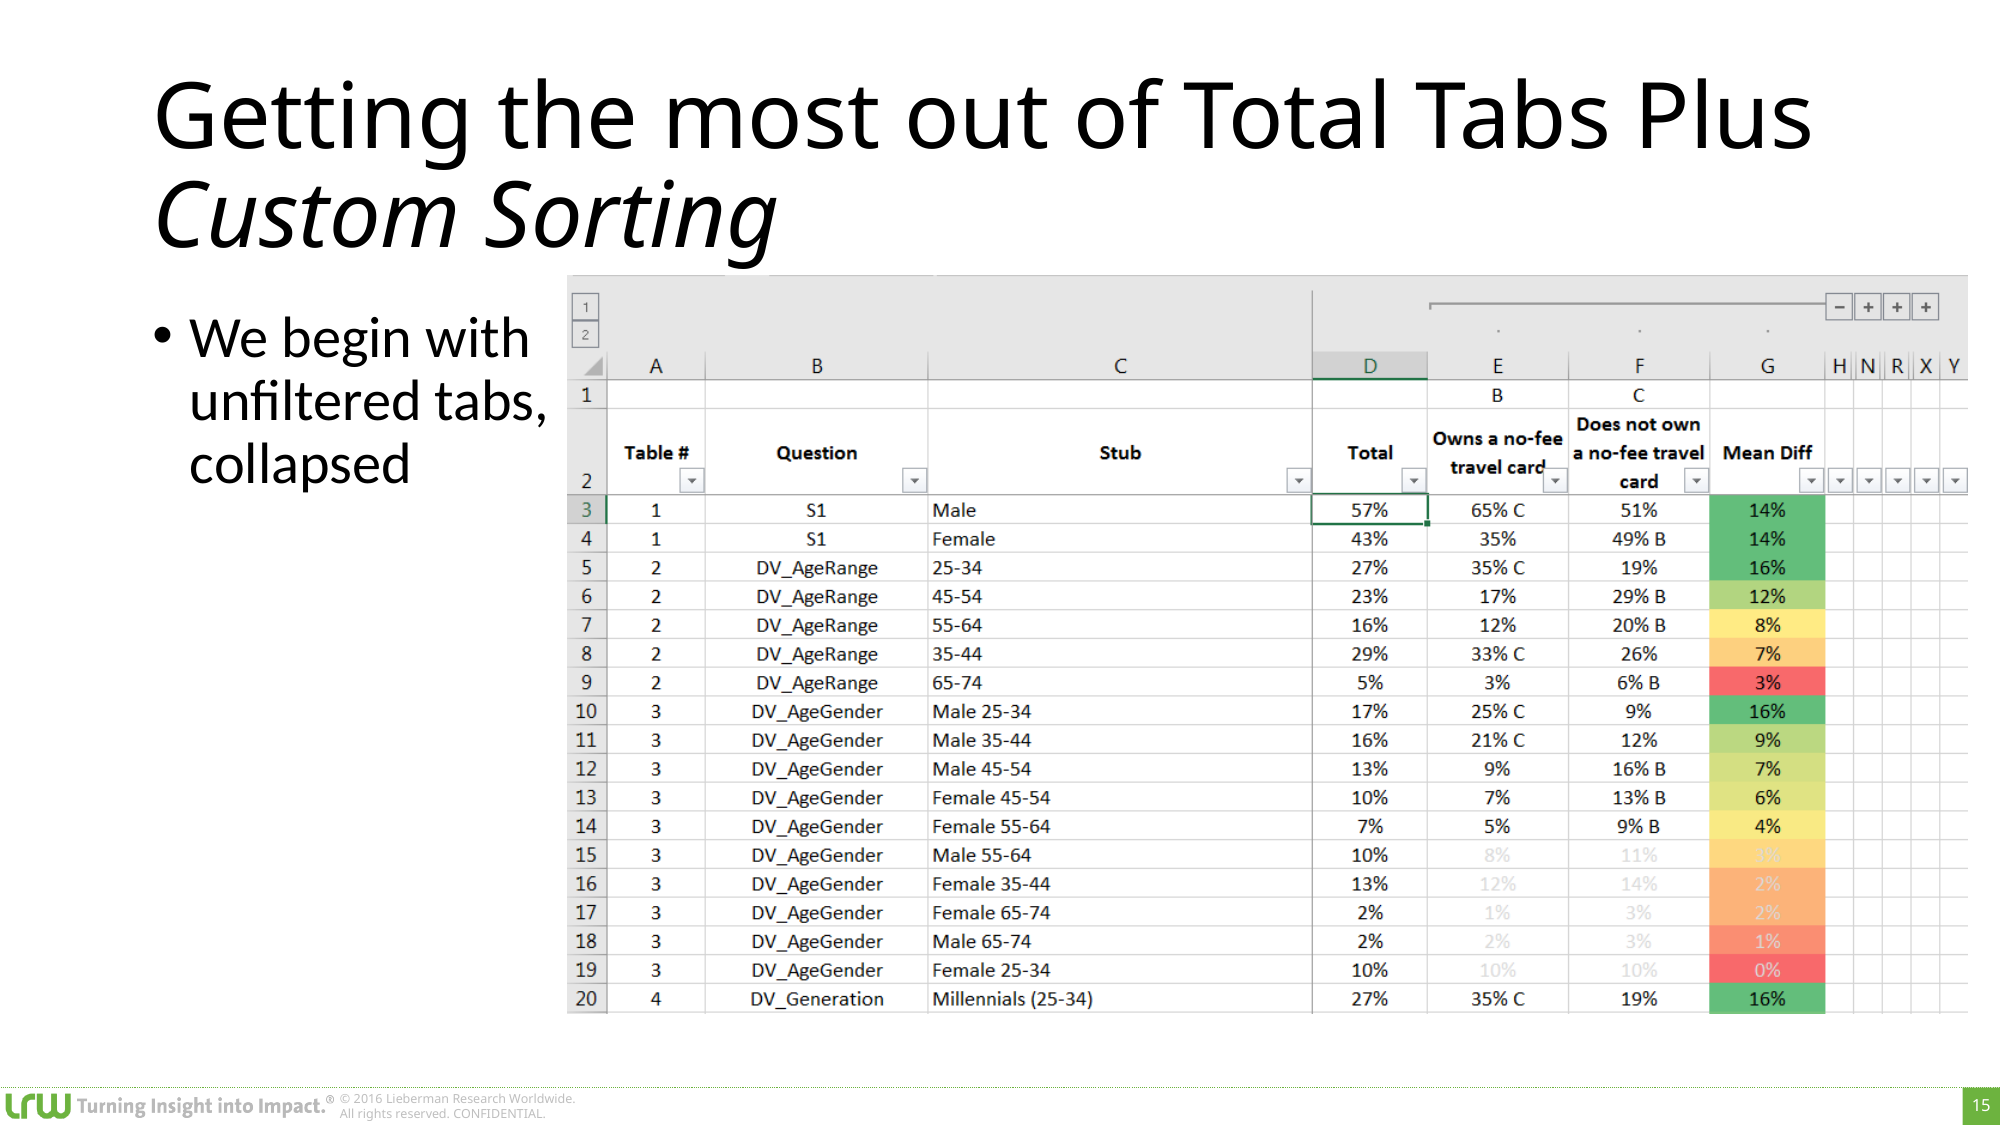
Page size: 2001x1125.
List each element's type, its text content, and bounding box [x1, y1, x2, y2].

title Getting the most out of Total Tabs Plus Custom Sorting [137, 59, 1863, 278]
picture [567, 275, 1968, 1014]
picture [5, 1093, 71, 1119]
list We begin with unfiltered tabs, collapsed [137, 299, 567, 1014]
